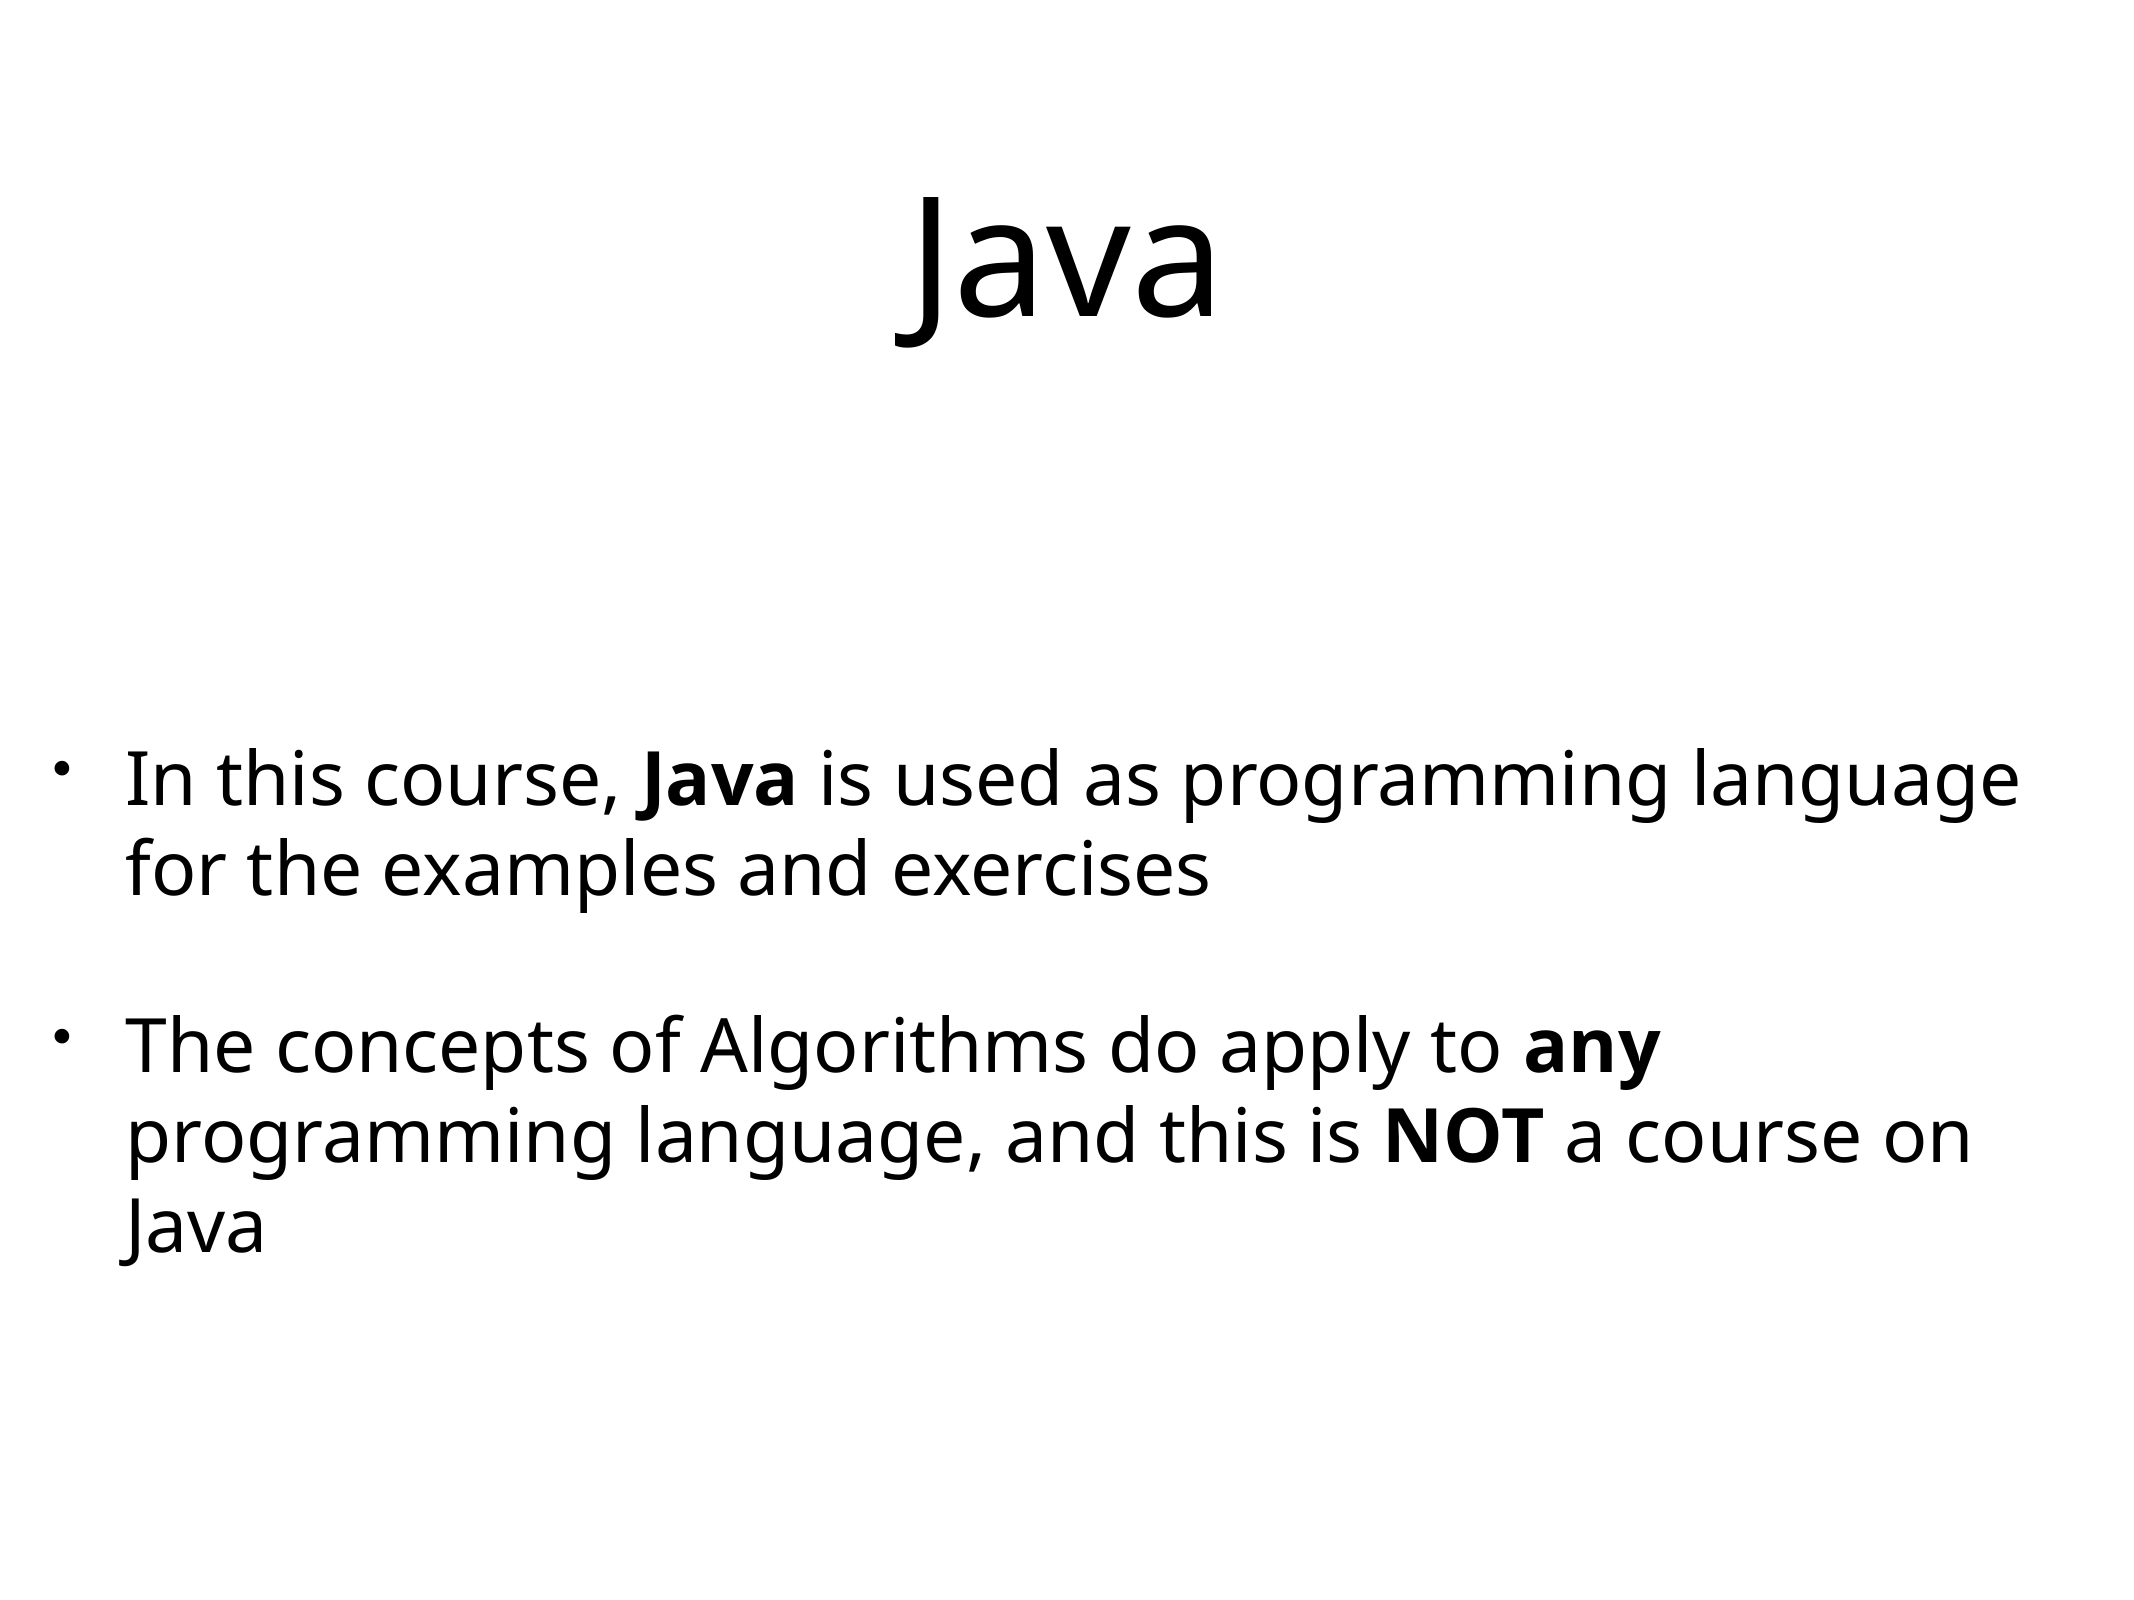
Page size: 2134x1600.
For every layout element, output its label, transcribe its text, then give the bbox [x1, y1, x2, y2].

title Java [155, 72, 1978, 426]
list In this course, Java is used as programming language for the examples and exercises The concepts of Algorithms do apply to any programming language, and this is NOT a course on Java [43, 426, 2095, 1572]
